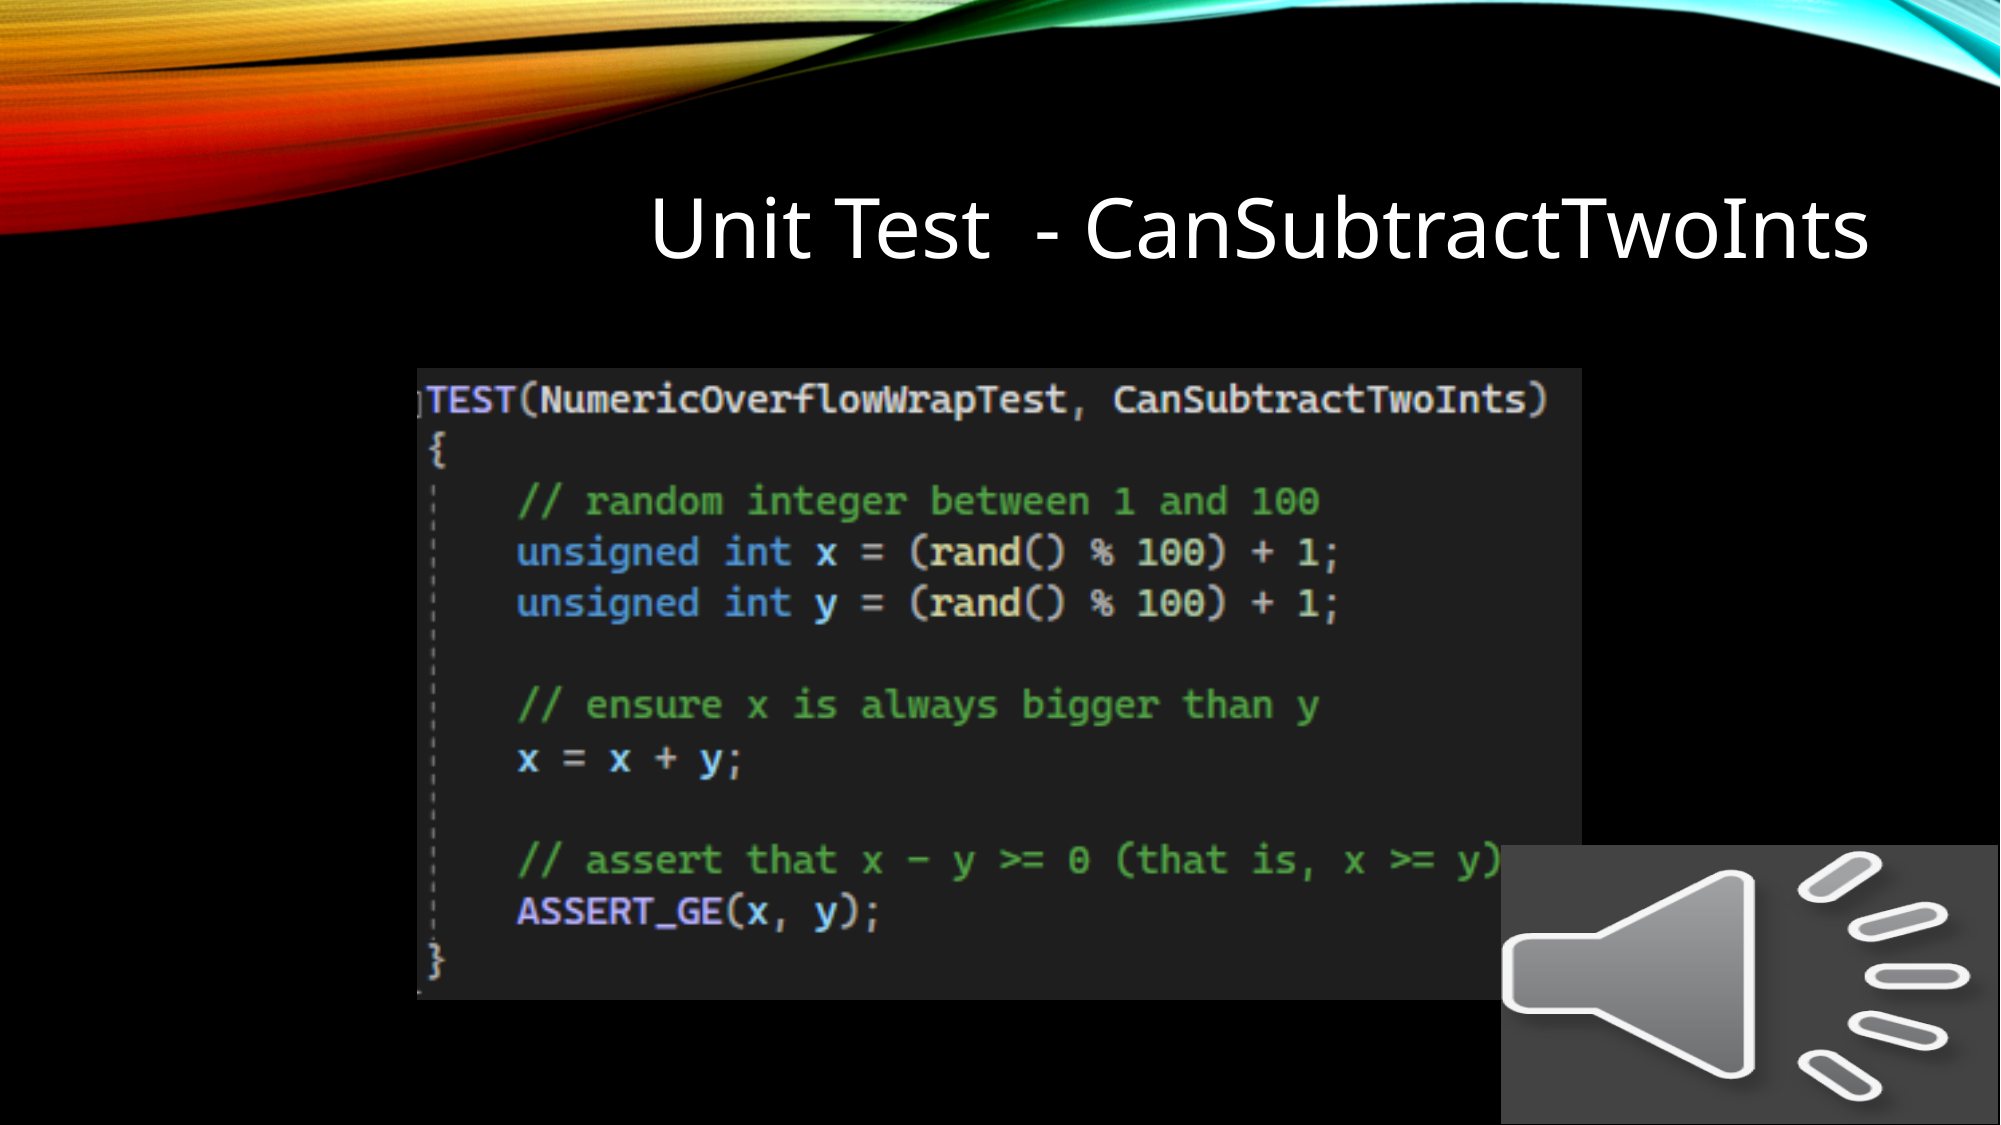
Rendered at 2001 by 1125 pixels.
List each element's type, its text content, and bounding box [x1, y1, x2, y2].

picture [0, 0, 2000, 237]
title Unit Test - CanSubtractTwoInts [474, 125, 1888, 338]
picture [417, 367, 2000, 1125]
